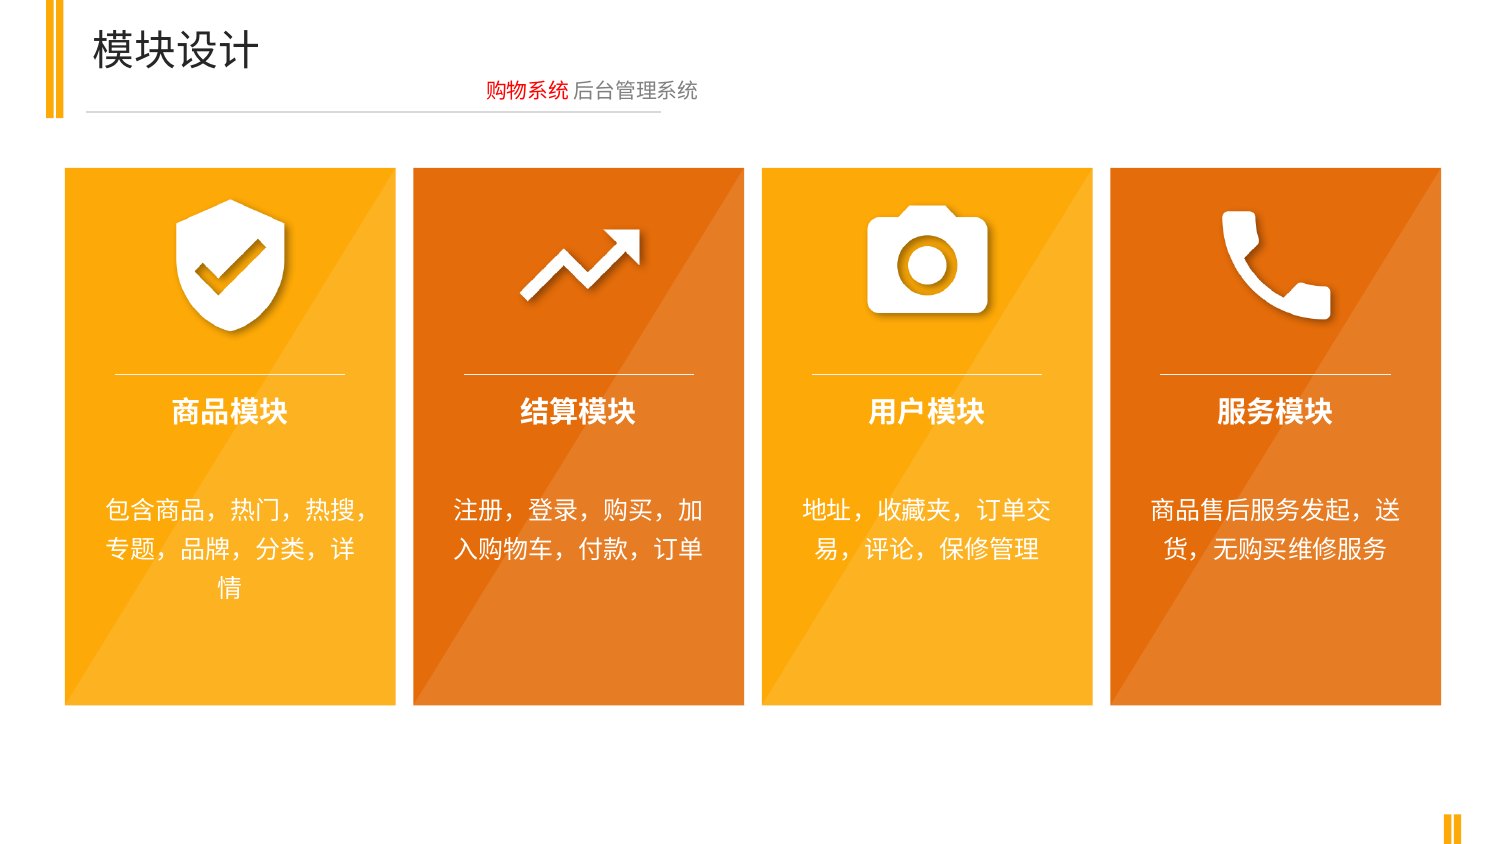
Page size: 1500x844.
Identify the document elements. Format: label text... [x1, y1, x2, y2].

text_box [63, 166, 393, 702]
text_box [411, 166, 742, 703]
text_box 结算模块 [433, 386, 724, 437]
text_box 购物系统 后台管理系统 [78, 70, 714, 111]
text_box 用户模块 [782, 386, 1072, 437]
text_box 模块设计 [78, 15, 714, 70]
text_box [411, 165, 747, 708]
text_box [759, 165, 1095, 708]
picture [855, 193, 999, 337]
text_box [63, 165, 398, 708]
picture [506, 193, 651, 337]
picture [1203, 193, 1348, 337]
text_box [1108, 165, 1444, 708]
picture [158, 193, 303, 337]
text_box 地址，收藏夹，订单交易，评论，保修管理 [782, 477, 1072, 571]
text_box [760, 166, 1090, 702]
text_box 包含商品，热门，热搜，专题，品牌，分类，详情 [85, 477, 376, 610]
text_box [1108, 166, 1439, 703]
text_box 商品售后服务发起，送货，无购买维修服务 [1130, 477, 1421, 571]
text_box 商品模块 [85, 386, 376, 437]
text_box 注册，登录，购买，加入购物车，付款，订单 [433, 477, 724, 571]
text_box 服务模块 [1130, 386, 1421, 437]
